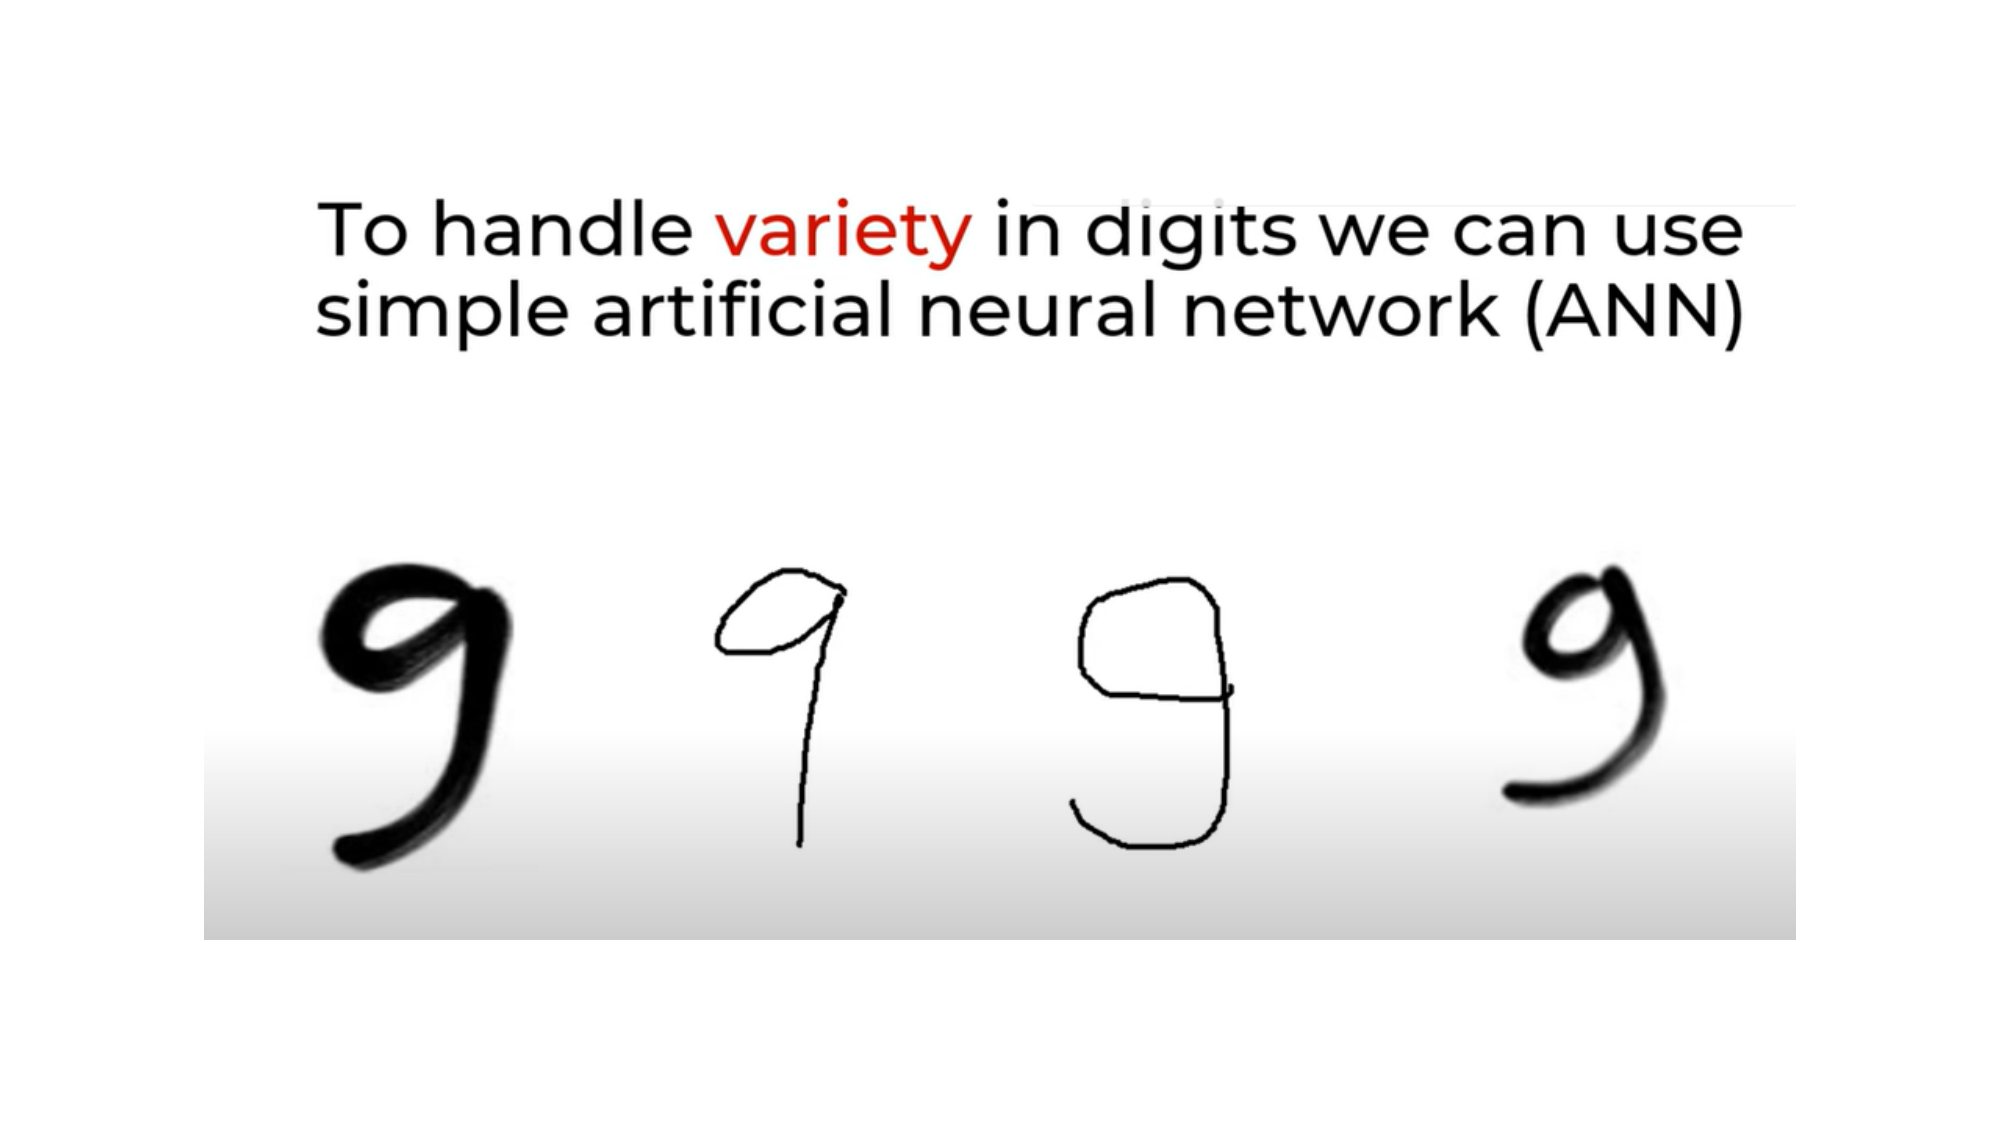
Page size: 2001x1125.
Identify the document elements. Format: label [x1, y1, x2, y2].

picture [204, 185, 1796, 940]
